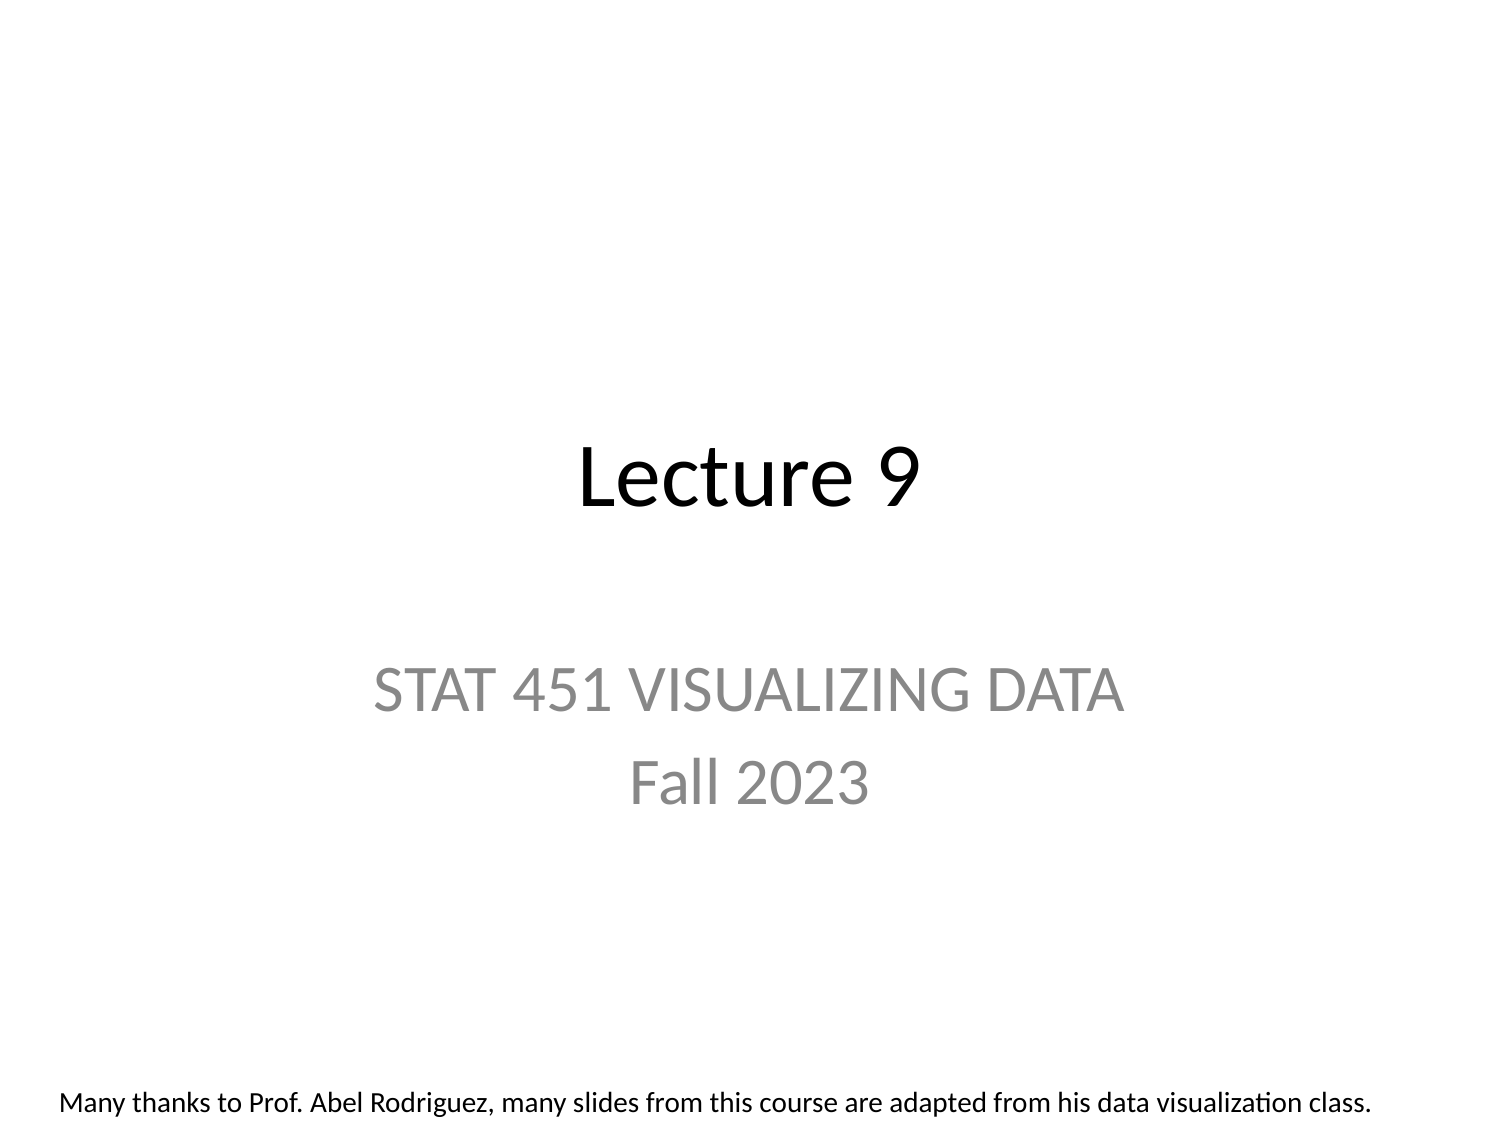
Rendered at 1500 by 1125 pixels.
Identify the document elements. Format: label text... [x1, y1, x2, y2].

title Lecture 9 [112, 349, 1388, 591]
text_box Many thanks to Prof. Abel Rodriguez, many slides from this course are adapted from his data visualization class. [43, 1068, 1458, 1110]
text_box STAT 451 VISUALIZING DATA Fall 2023 [224, 637, 1275, 925]
